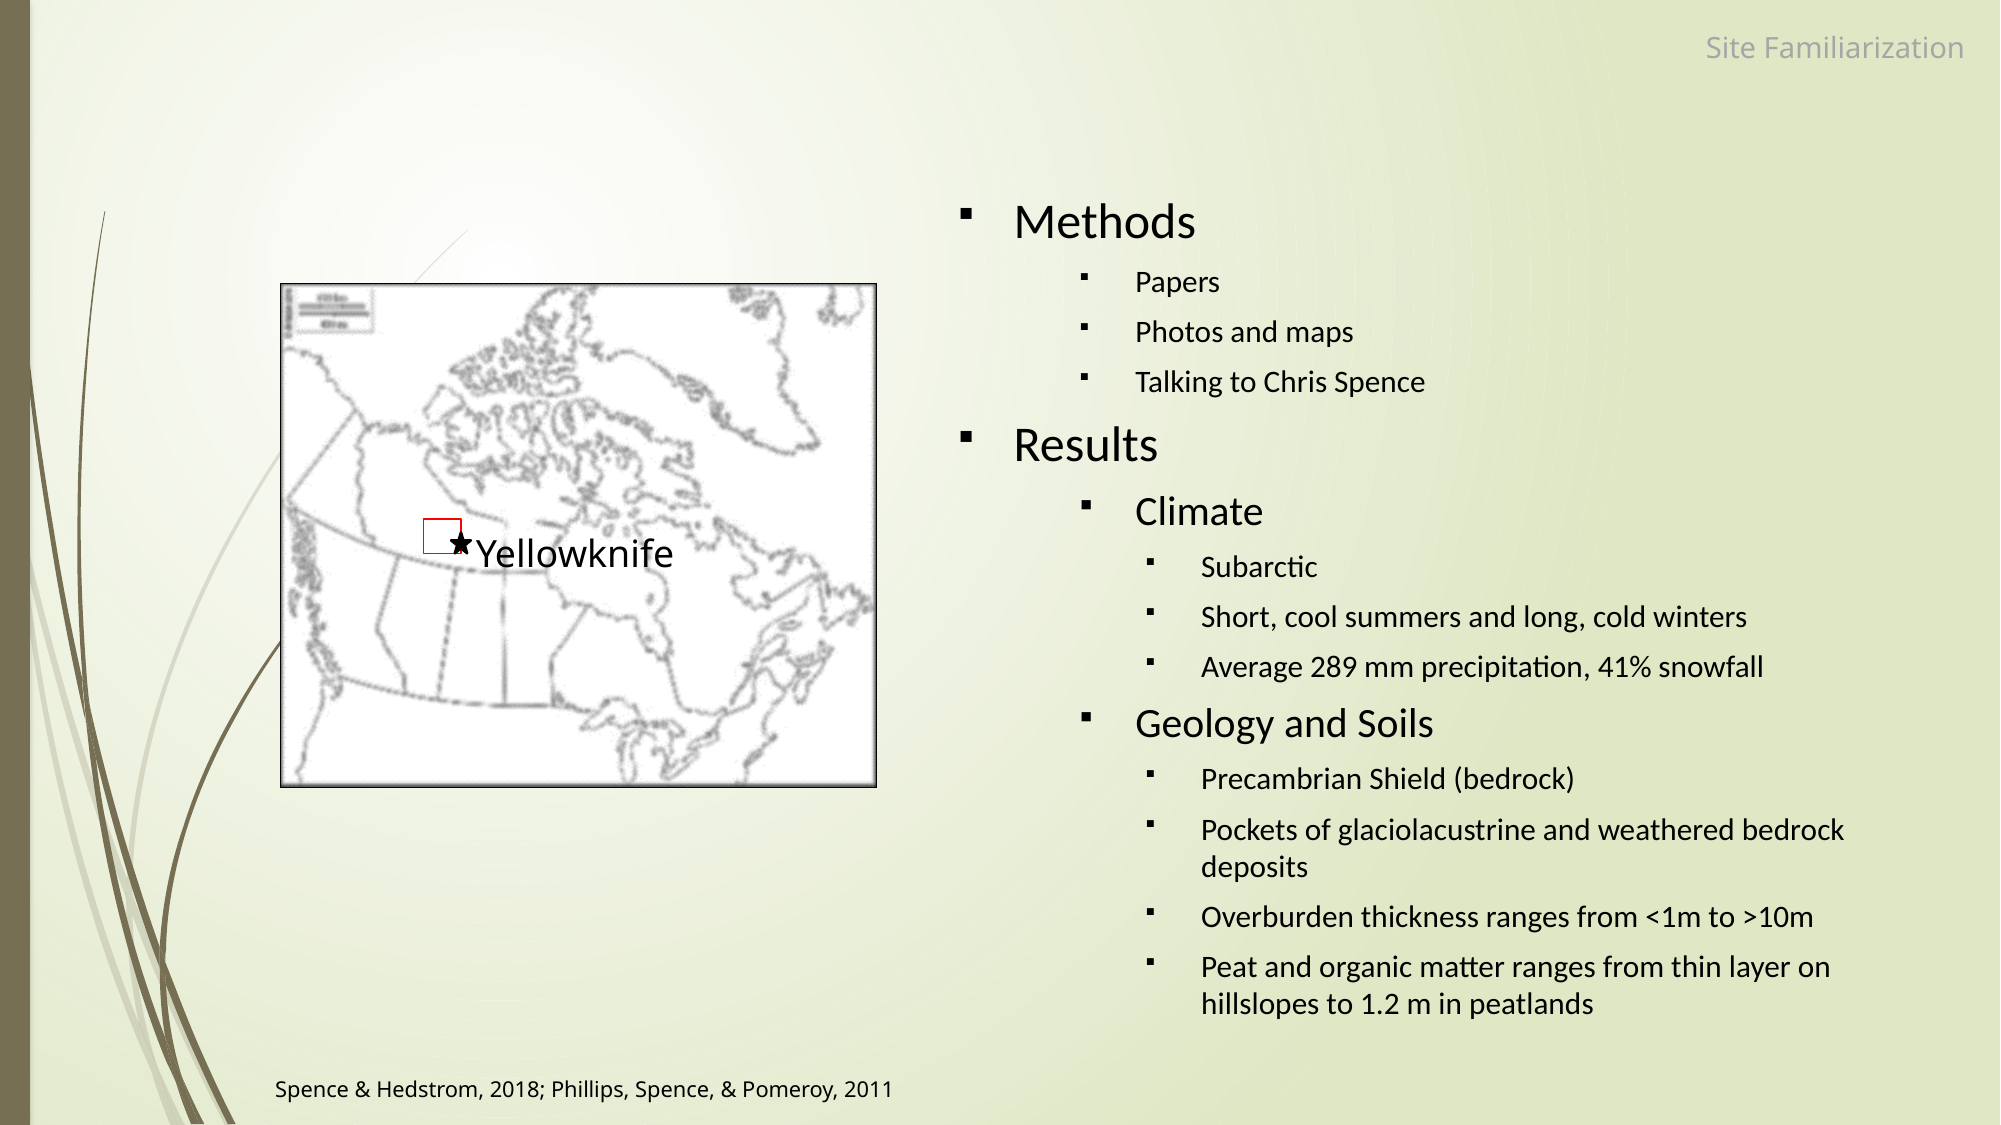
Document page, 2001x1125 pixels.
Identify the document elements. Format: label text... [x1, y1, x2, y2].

text_box Site Familiarization [602, 21, 1966, 72]
text_box Spence & Hedstrom, 2018; Phillips, Spence, & Pomeroy, 2011 [260, 1068, 1123, 1110]
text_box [280, 283, 877, 788]
text_box Methods Papers Photos and maps Talking to Chris Spence Results Climate Subarctic Short, cool summers and long, cold winters Average 289 mm precipitation, 41% snowfall Geology and Soils Precambrian Shield (bedrock) Pockets of glaciolacustrine and weathered bedrock deposits Overburden thickness ranges from <1m to >10m Peat and organic matter ranges from thin layer on hillslopes to 1.2 m in peatlands [942, 181, 1912, 857]
